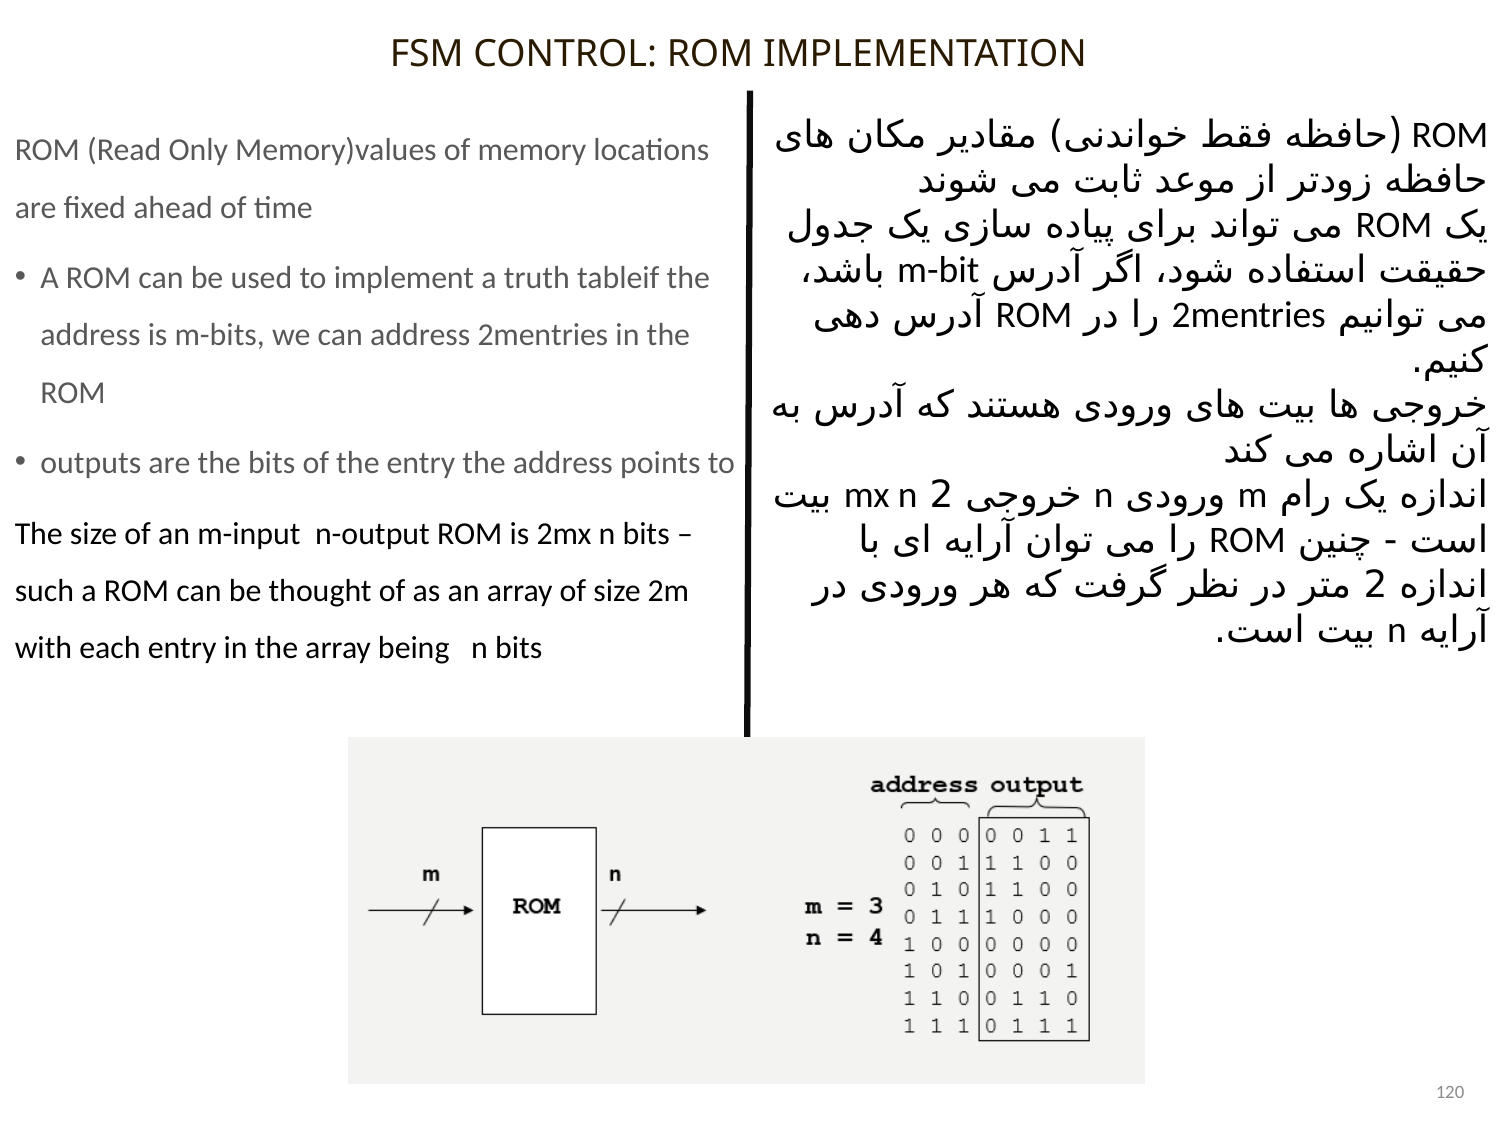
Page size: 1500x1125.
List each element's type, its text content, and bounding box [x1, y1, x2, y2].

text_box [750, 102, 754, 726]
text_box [746, 90, 750, 737]
picture [348, 737, 1145, 1084]
text_box ROM (حافظه فقط خواندنی) مقادیر مکان های حافظه زودتر از موعد ثابت می شوند یک ROM می تواند برای پیاده سازی یک جدول حقیقت استفاده شود، اگر آدرس m-bit باشد، می توانیم 2mentries را در ROM آدرس دهی کنیم. خروجی ها بیت های ورودی هستند که آدرس به آن اشاره می کند اندازه یک رام m ورودی n خروجی 2 mx n بیت است - چنین ROM را می توان آرایه ای با اندازه 2 متر در نظر گرفت که هر ورودی در آرایه n بیت است. [754, 102, 1500, 658]
text_box FSM CONTROL: ROM IMPLEMENTATION [374, 21, 1125, 81]
text_box ROM (Read Only Memory)values of memory locations are fixed ahead of time A ROM can be used to implement a truth tableif the address is m-bits, we can address 2mentries in the ROM outputs are the bits of the entry the address points to The size of an m-input n-output ROM is 2mx n bits –such a ROM can be thought of as an array of size 2m with each entry in the array being n bits [0, 102, 746, 726]
